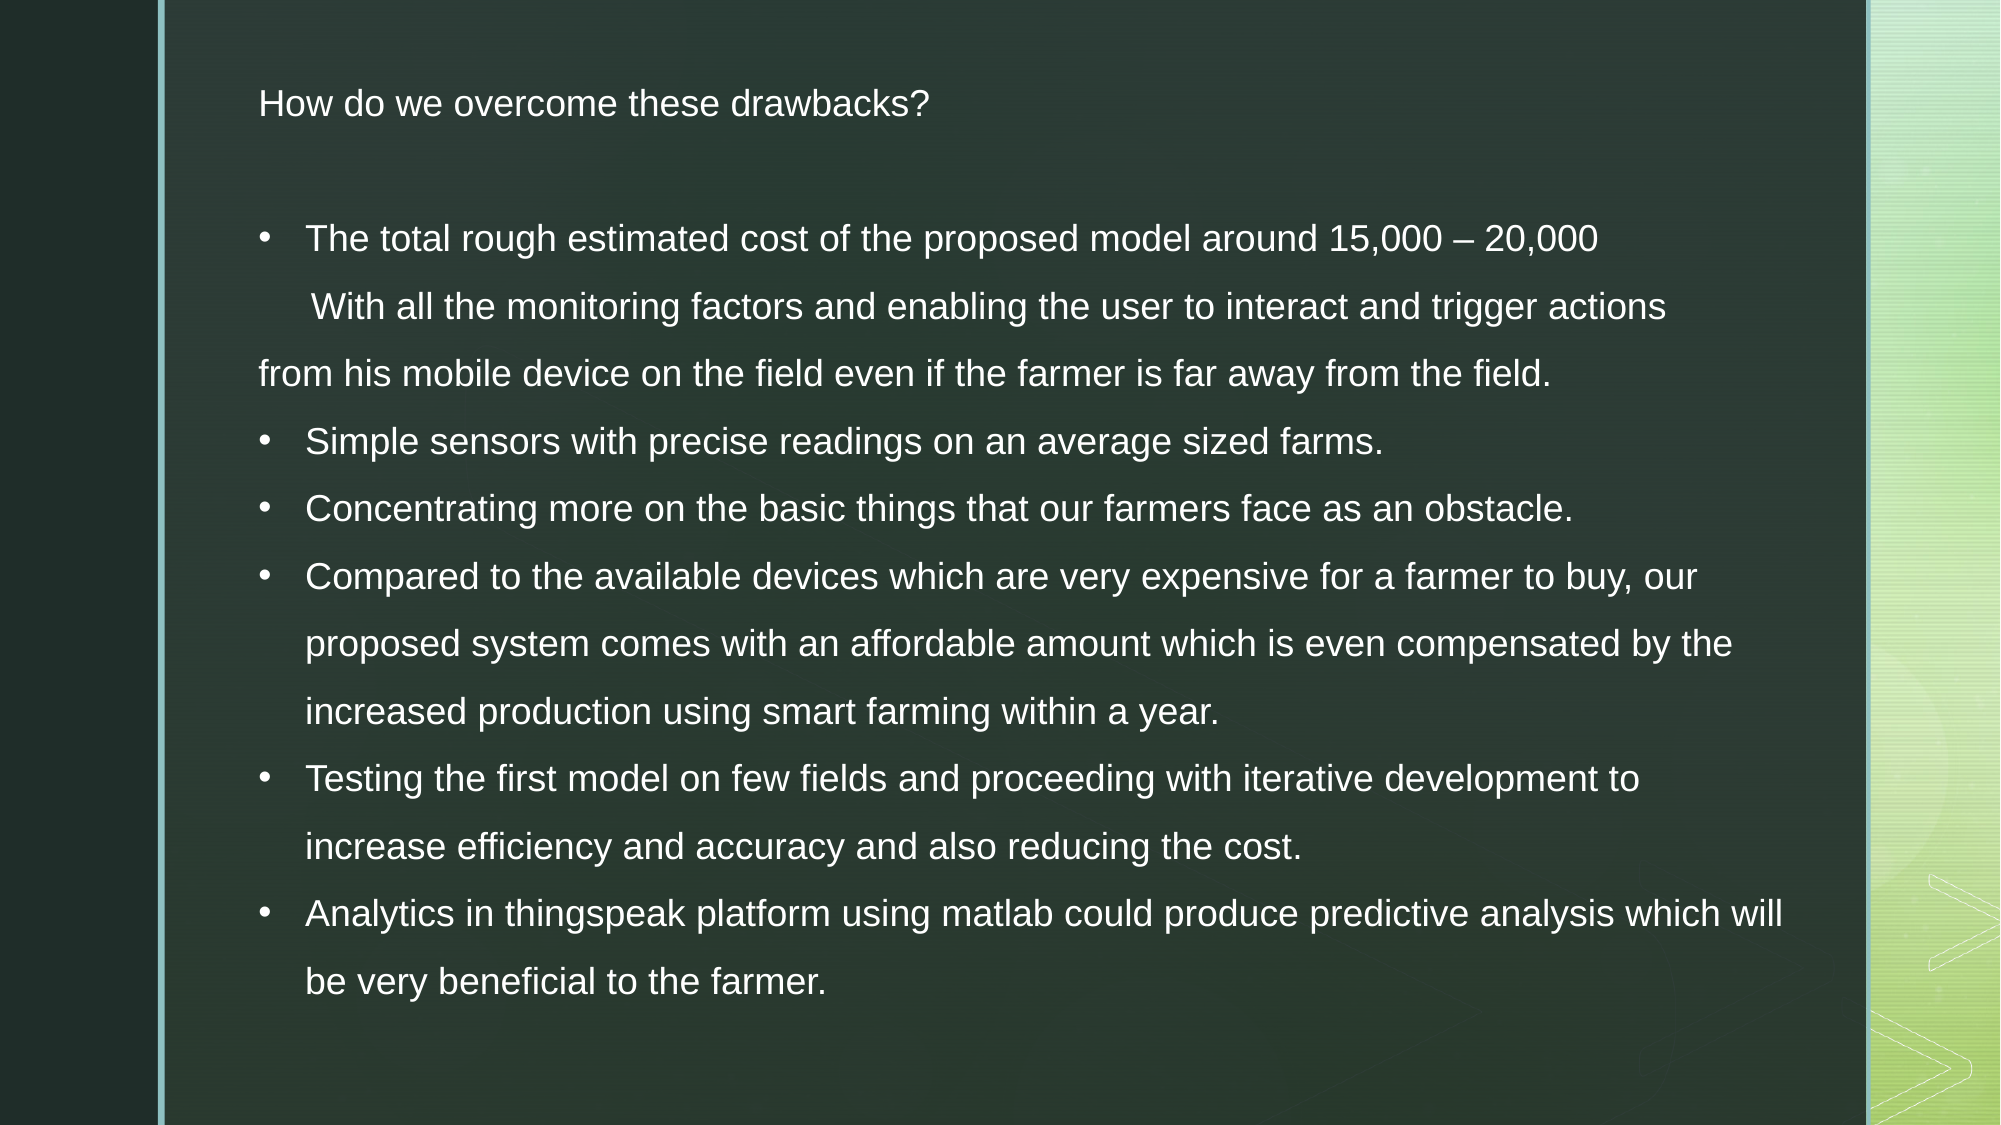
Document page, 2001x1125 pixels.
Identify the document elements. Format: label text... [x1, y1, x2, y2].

text_box How do we overcome these drawbacks? The total rough estimated cost of the proposed model around 15,000 – 20,000 With all the monitoring factors and enabling the user to interact and trigger actions from his mobile device on the field even if the farmer is far away from the field. Simple sensors with precise readings on an average sized farms. Concentrating more on the basic things that our farmers face as an obstacle. Compared to the available devices which are very expensive for a farmer to buy, our proposed system comes with an affordable amount which is even compensated by the increased production using smart farming within a year. Testing the first model on few fields and proceeding with iterative development to increase efficiency and accuracy and also reducing the cost. Analytics in thingspeak platform using matlab could produce predictive analysis which will be very beneficial to the farmer. [243, 71, 1806, 1122]
picture [1871, 0, 2001, 1125]
